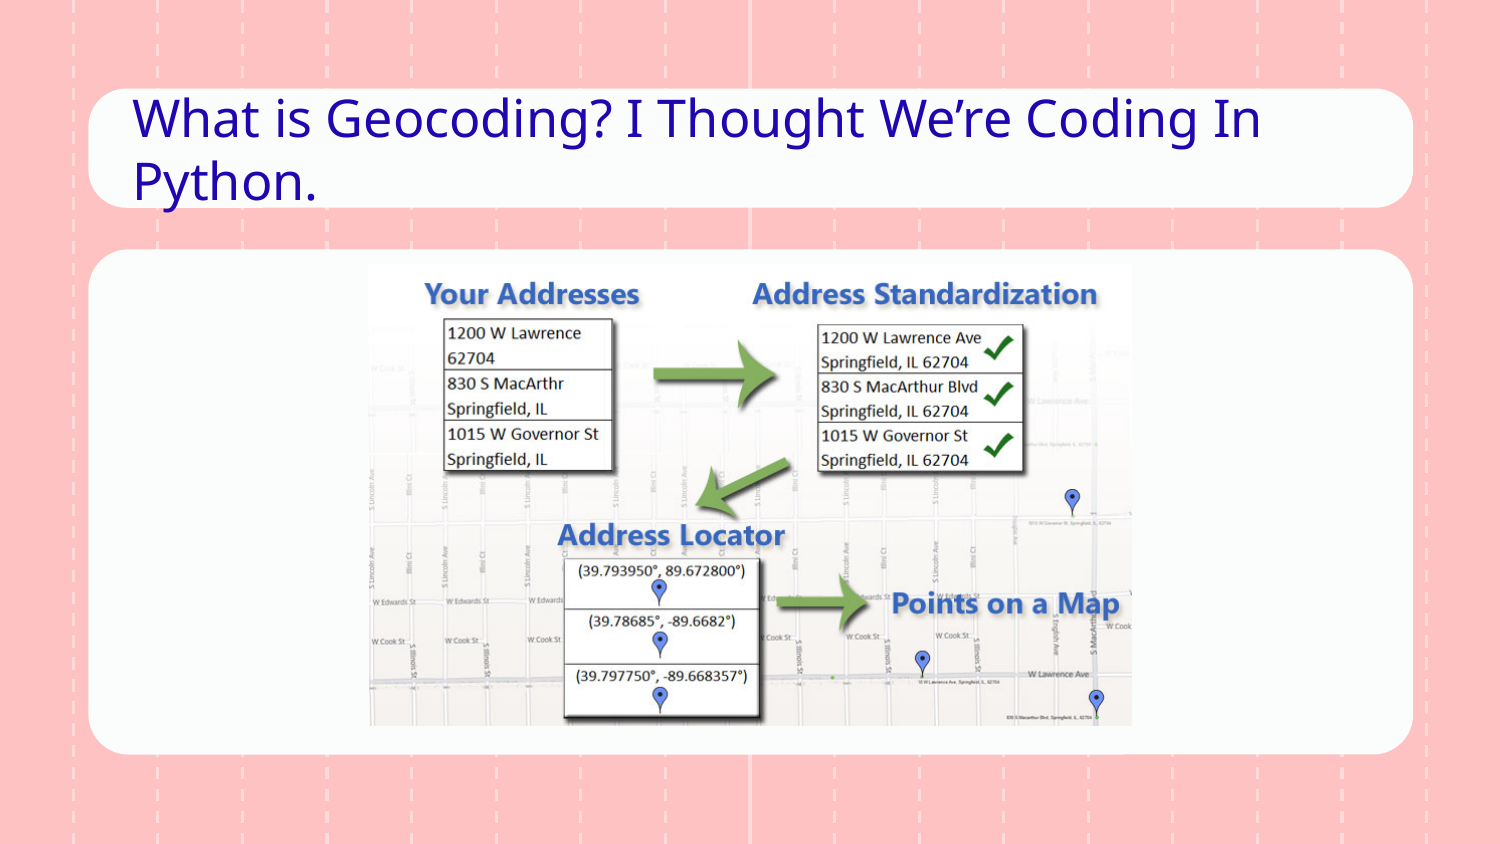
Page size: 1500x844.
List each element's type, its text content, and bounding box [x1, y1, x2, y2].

title What is Geocoding? I Thought We’re Coding In Python. [116, 100, 1383, 196]
picture [368, 264, 1132, 727]
